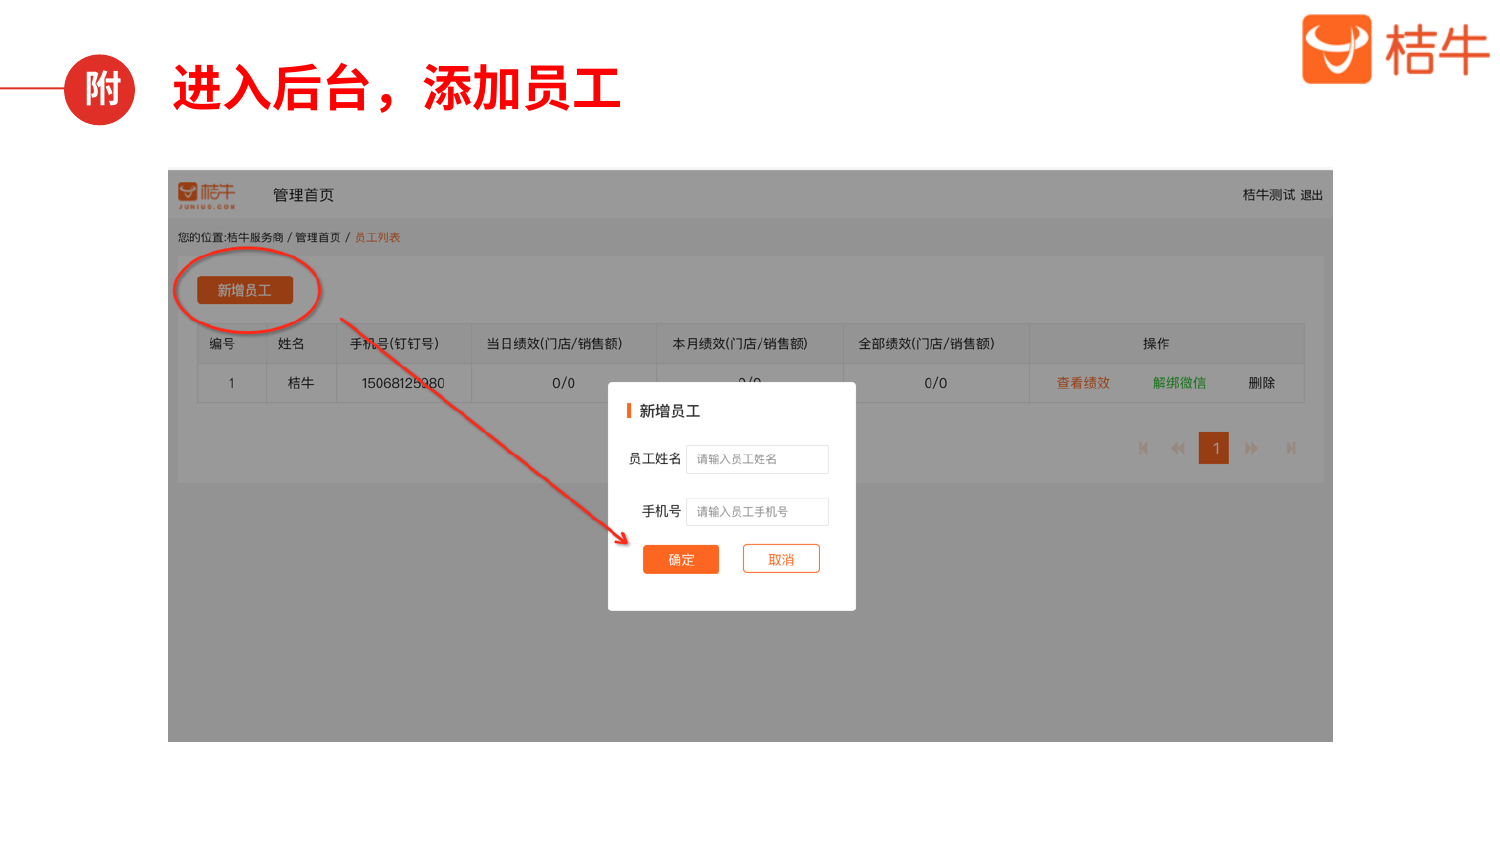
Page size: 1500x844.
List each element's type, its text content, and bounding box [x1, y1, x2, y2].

picture [1295, 7, 1500, 94]
picture [167, 167, 1333, 742]
text_box 进入后台，添加员工 [157, 41, 1224, 131]
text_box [0, 54, 136, 126]
